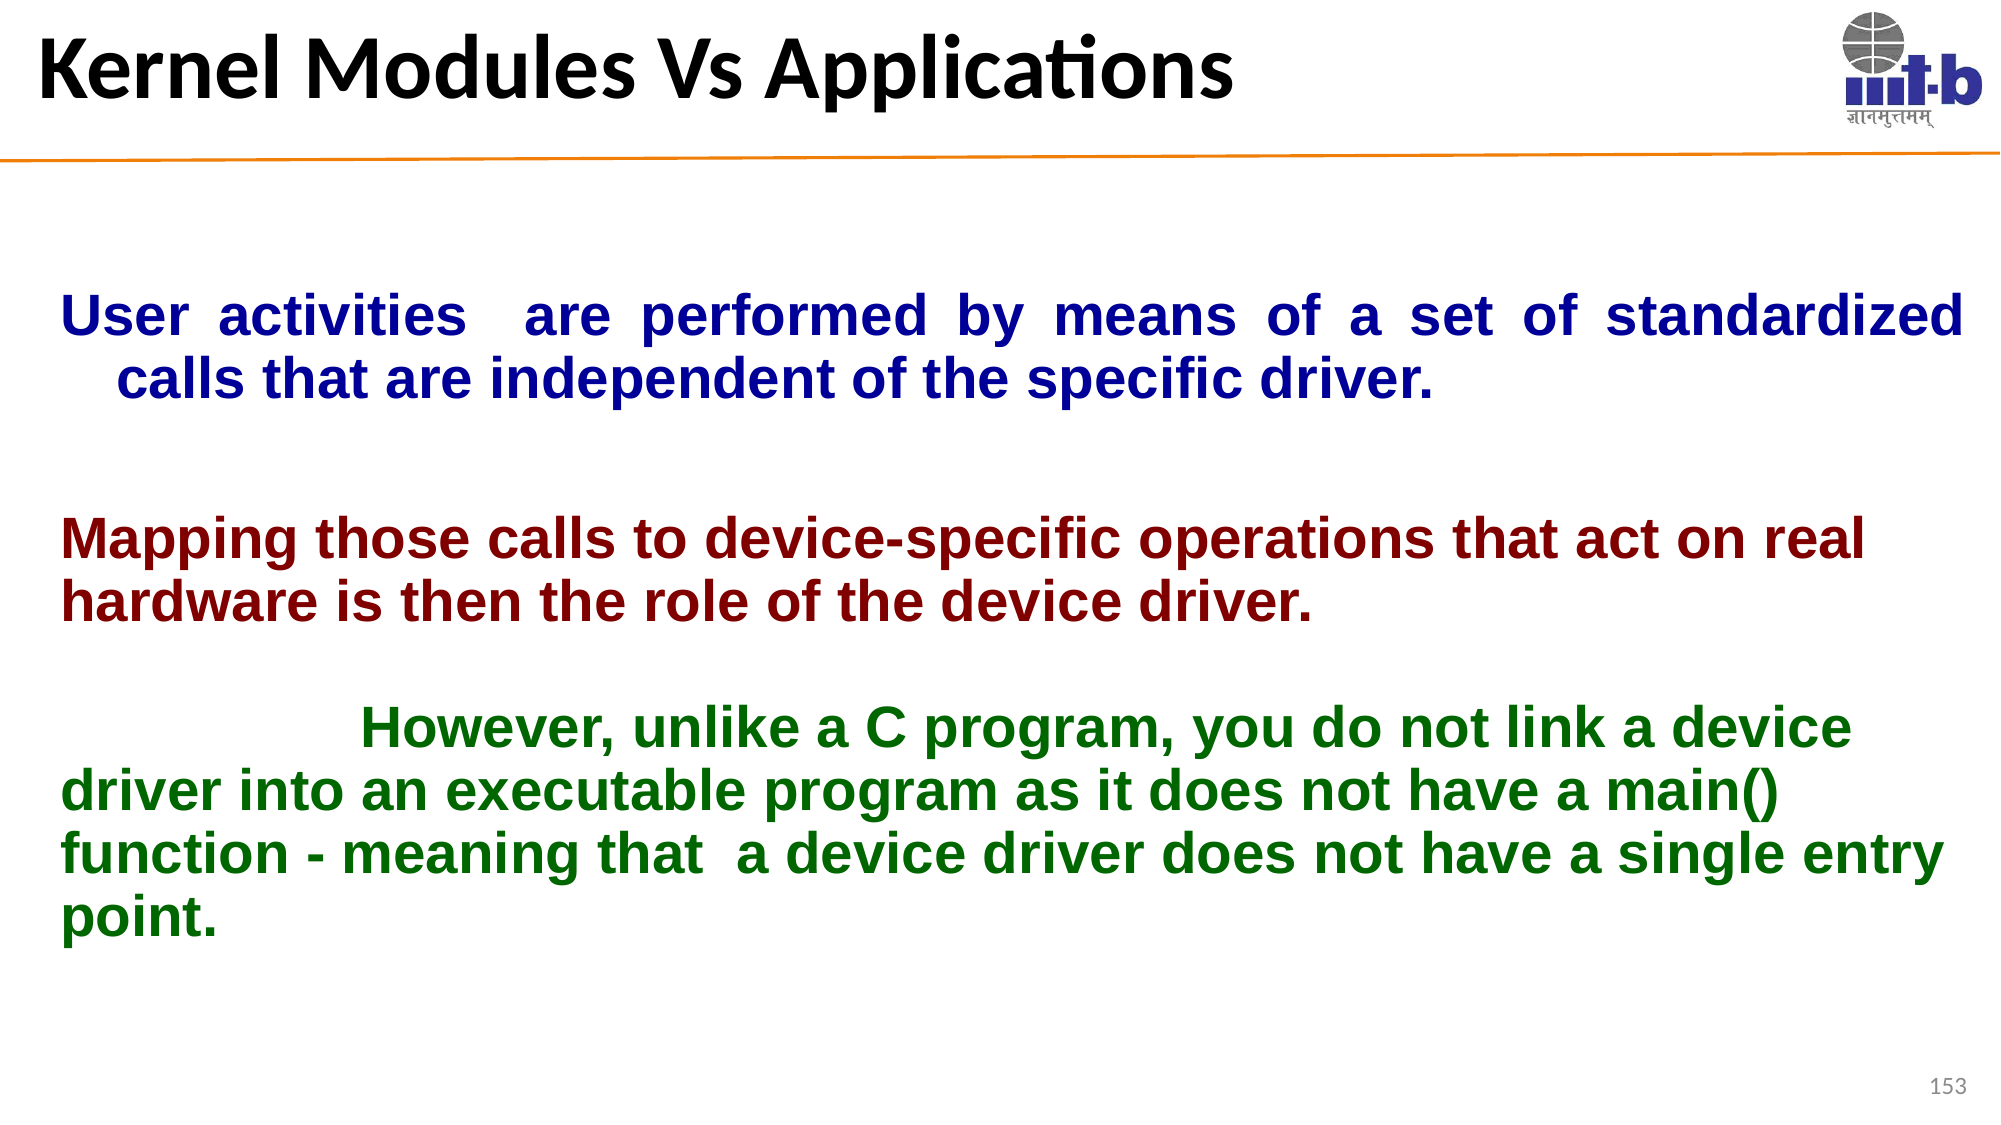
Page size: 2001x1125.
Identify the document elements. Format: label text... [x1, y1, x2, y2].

text_box User activities are performed by means of a set of standardized calls that are independent of the specific driver. [45, 277, 1983, 494]
text_box Mapping those calls to device-specific operations that act on real hardware is then the role of the device driver. However, unlike a C program, you do not link a device driver into an executable program as it does not have a main() function - meaning that a device driver does not have a single entry point. [45, 501, 1983, 957]
title Kernel Modules Vs Applications [23, 7, 1957, 132]
picture [1957, 8, 1983, 130]
slide_number 153 [1532, 1054, 1983, 1115]
